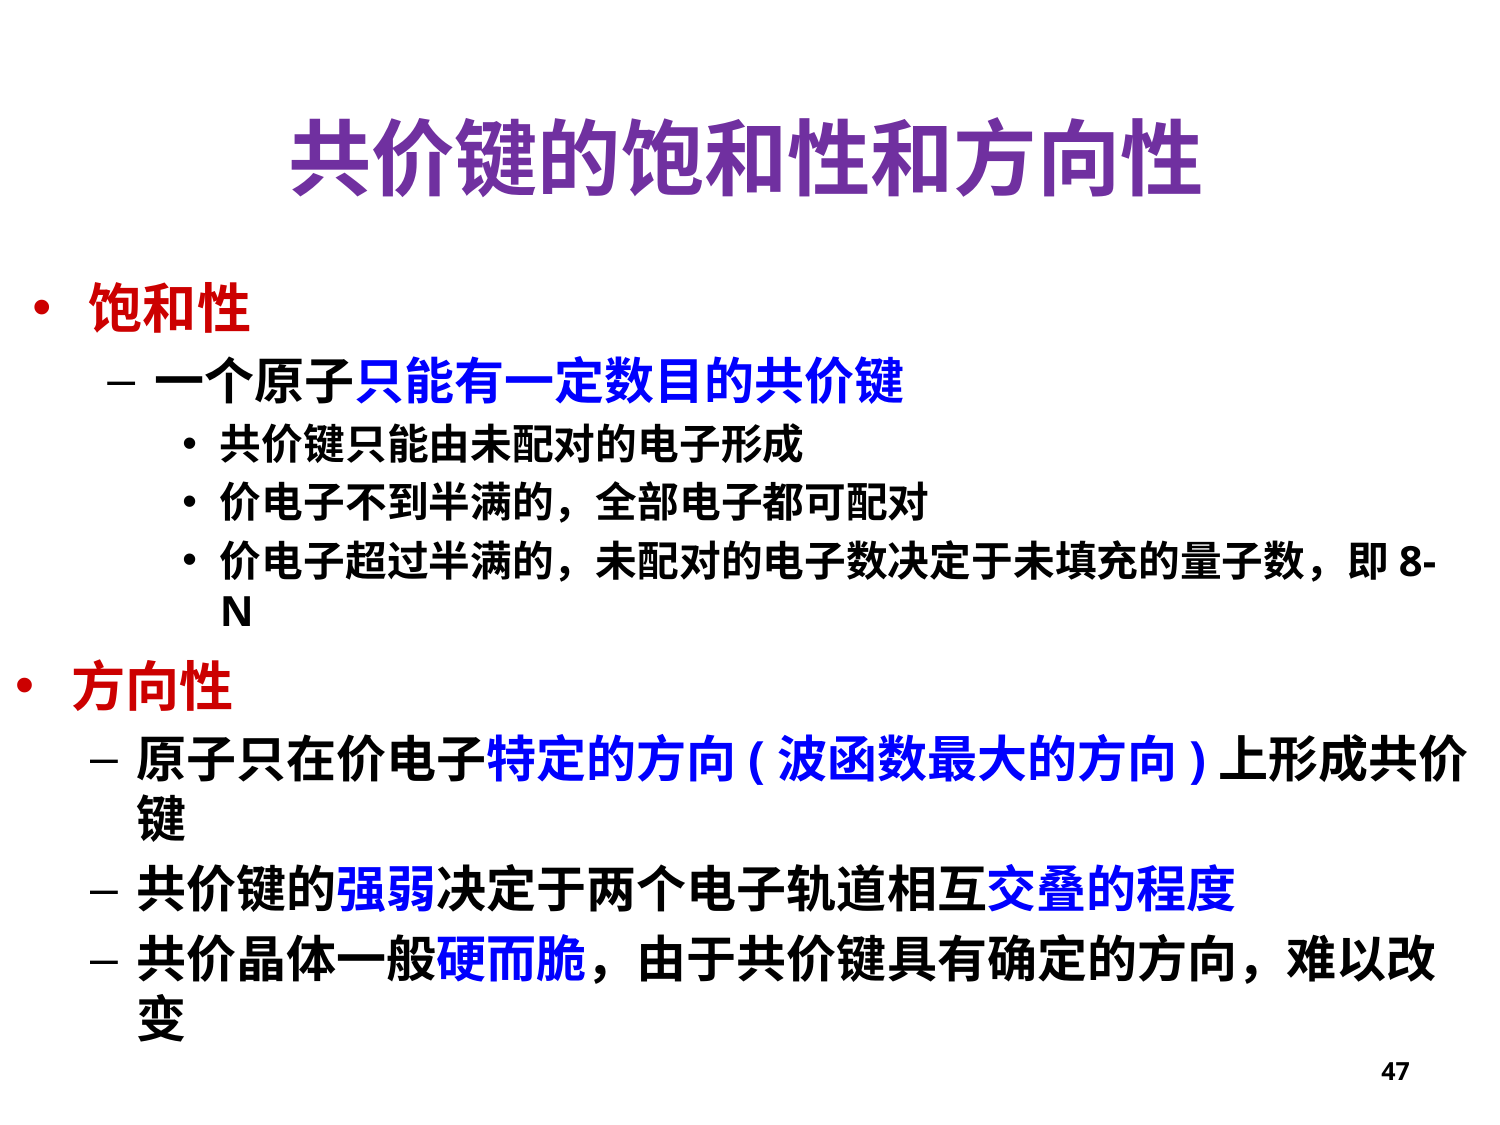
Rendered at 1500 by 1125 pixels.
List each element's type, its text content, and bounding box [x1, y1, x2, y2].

list 饱和性 一个原子只能有一定数目的共价键 共价键只能由未配对的电子形成 价电子不到半满的，全部电子都可配对 价电子超过半满的，未配对的电子数决定于未填充的量子数，即8-N [17, 267, 1483, 610]
list 方向性 原子只在价电子特定的方向(波函数最大的方向)上形成共价键 共价键的强弱决定于两个电子轨道相互交叠的程度 共价晶体一般硬而脆，由于共价键具有确定的方向，难以改变 [0, 645, 1500, 1012]
title 共价键的饱和性和方向性 [171, 31, 1322, 267]
slide_number 47 [1074, 1042, 1425, 1103]
